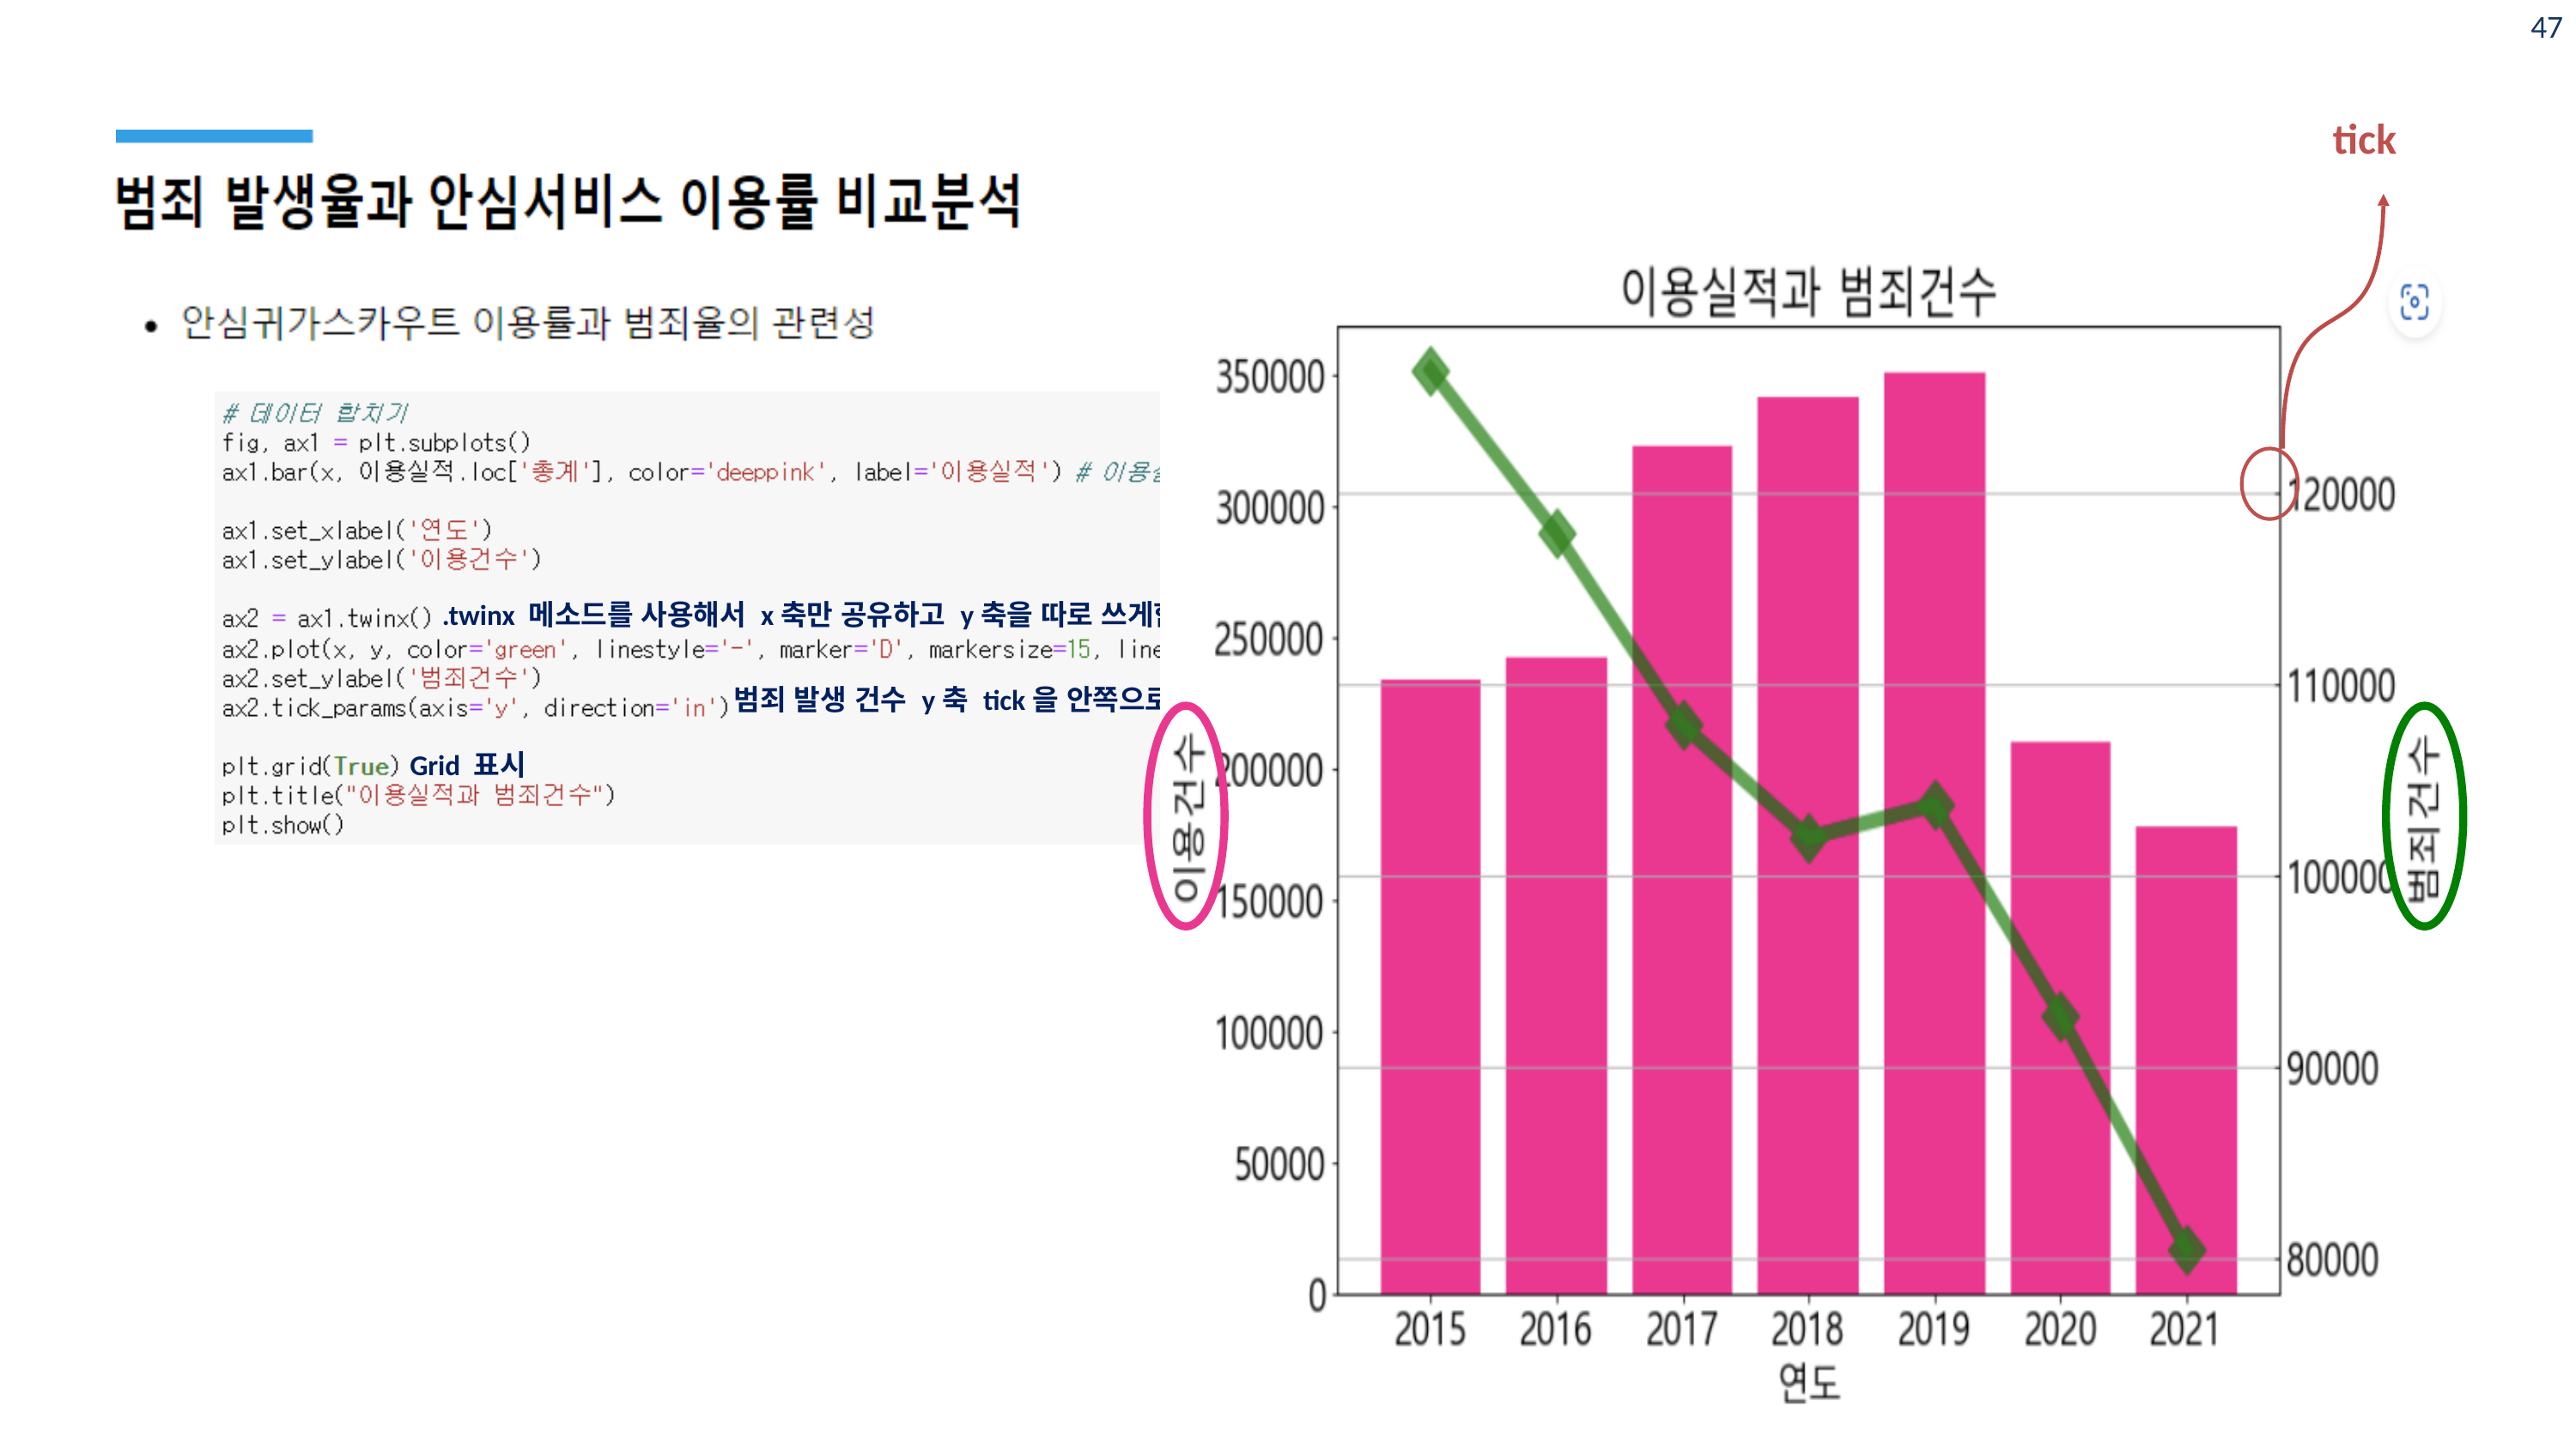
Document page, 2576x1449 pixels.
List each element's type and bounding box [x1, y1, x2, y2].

text_box [1146, 104, 2501, 1426]
text_box [106, 154, 1031, 247]
text_box [116, 130, 313, 144]
picture [214, 391, 1146, 845]
picture [109, 294, 895, 361]
